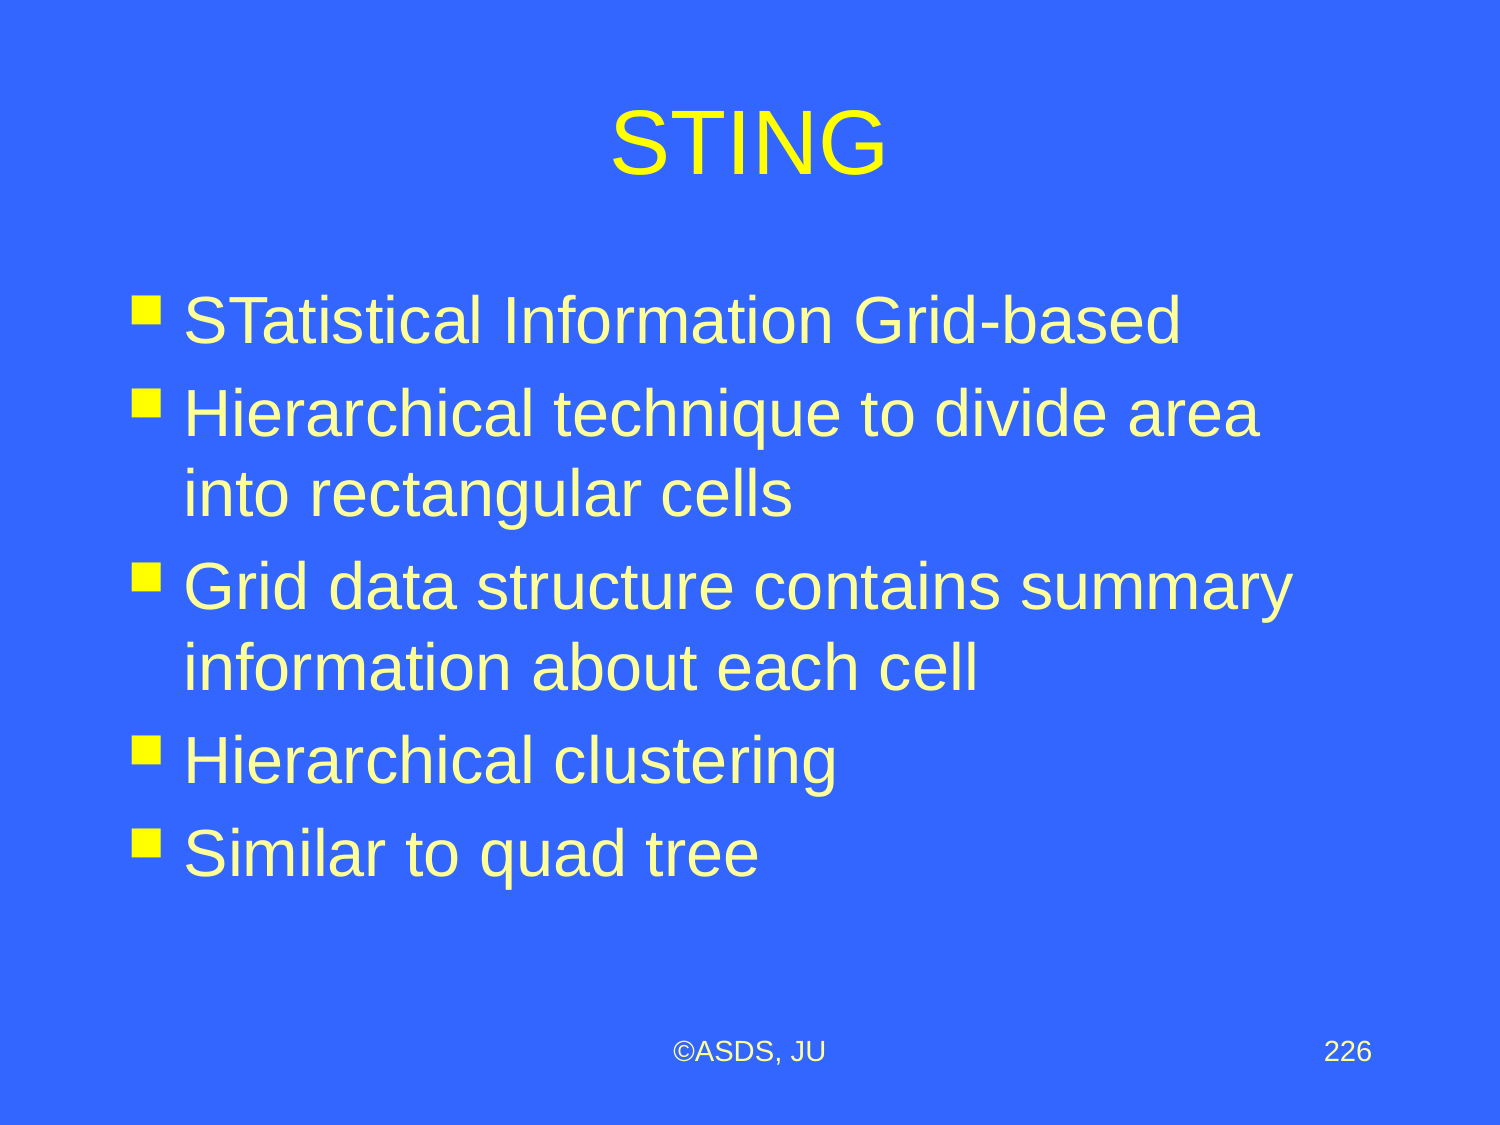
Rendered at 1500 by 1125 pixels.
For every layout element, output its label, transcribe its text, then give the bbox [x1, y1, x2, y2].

title STING [112, 37, 1388, 238]
slide_number 226 [1074, 1024, 1388, 1101]
list STatistical Information Grid-based Hierarchical technique to divide area into rectangular cells Grid data structure contains summary information about each cell Hierarchical clustering Similar to quad tree [111, 268, 1388, 1001]
footer ©ASDS, JU [511, 1024, 988, 1101]
